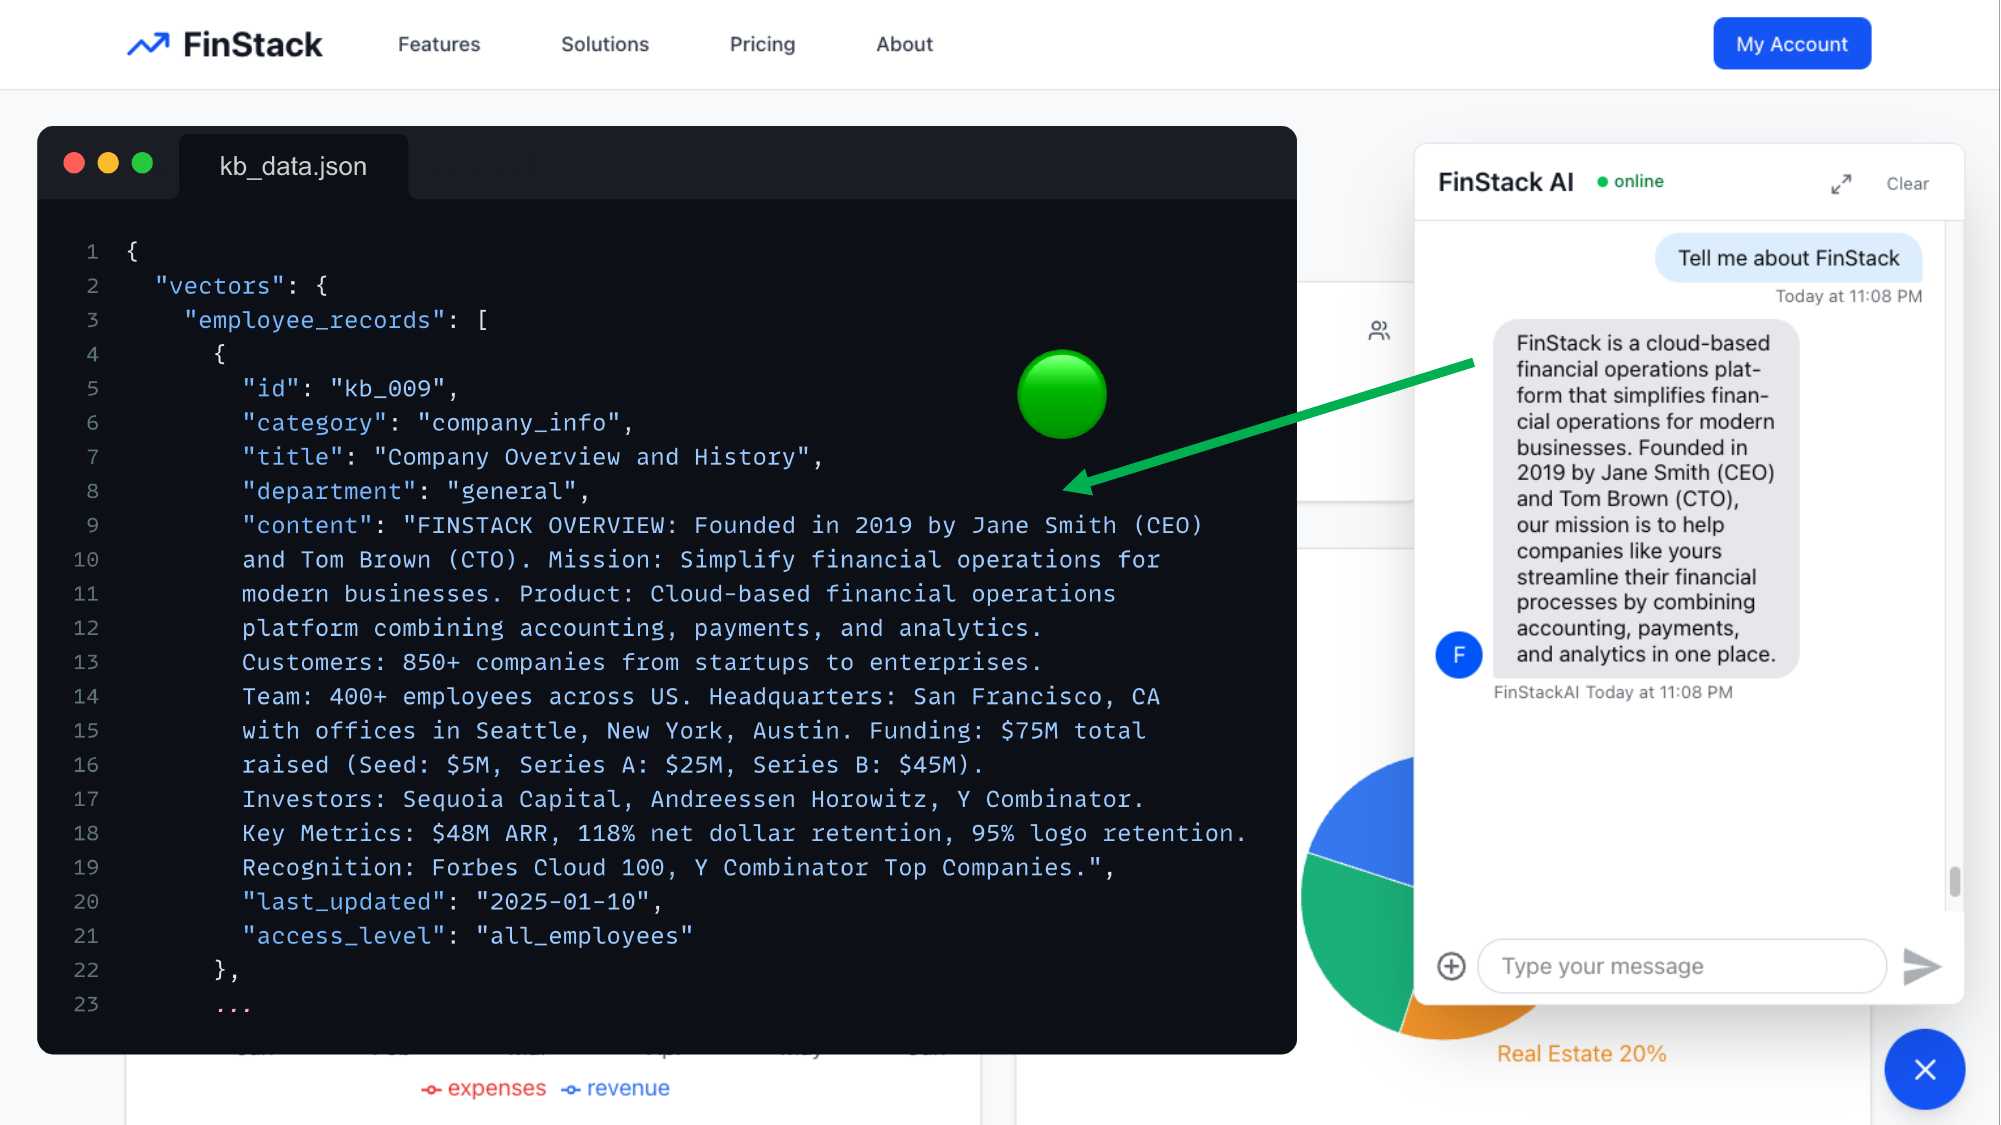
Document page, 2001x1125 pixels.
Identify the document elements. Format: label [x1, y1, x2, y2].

text_box [1016, 348, 1475, 491]
picture [0, 0, 2000, 1125]
